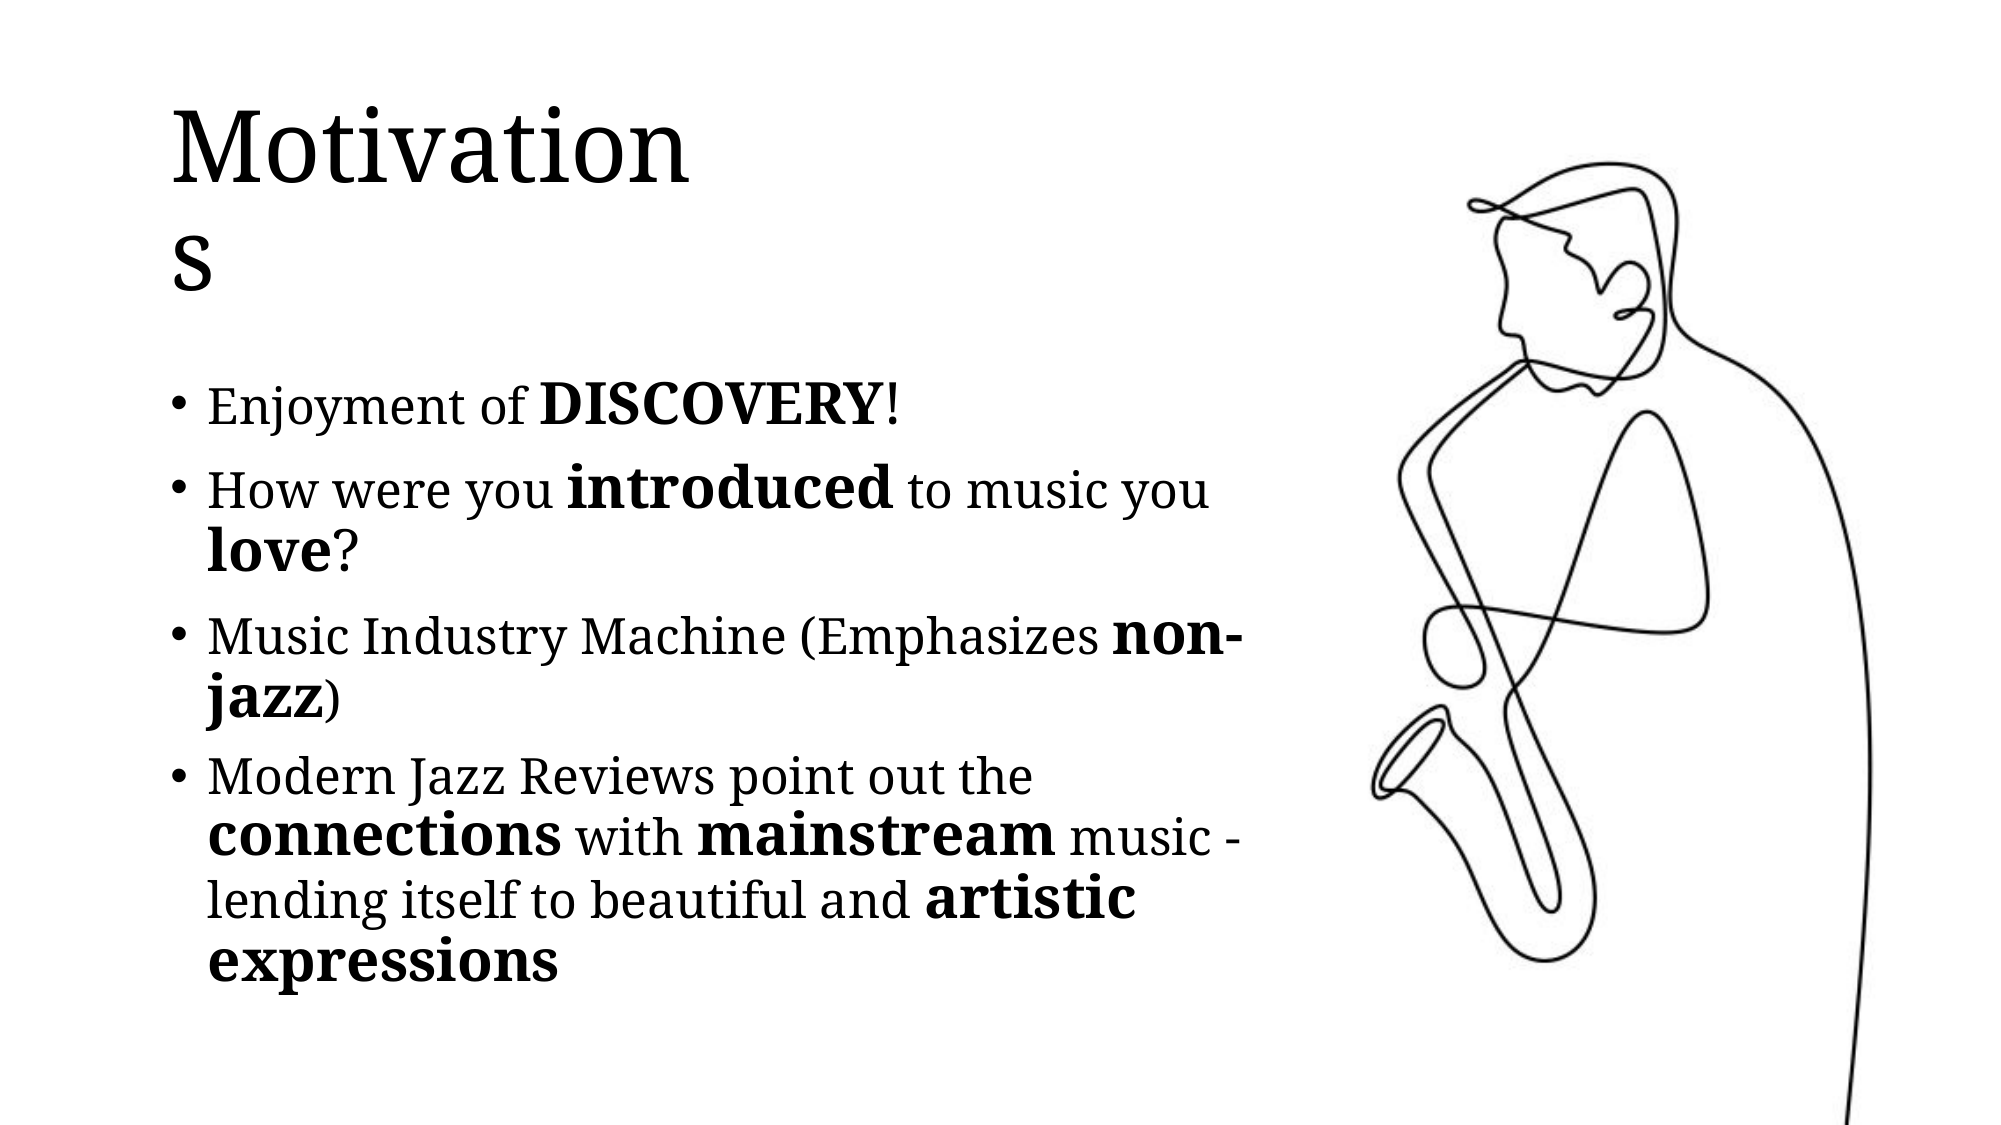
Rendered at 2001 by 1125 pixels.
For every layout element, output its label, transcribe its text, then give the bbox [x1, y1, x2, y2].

picture [1354, 0, 1919, 1125]
list Enjoyment of DISCOVERY! How were you introduced to music you love? Music Industry Machine (Emphasizes non-jazz) Modern Jazz Reviews point out the connections with mainstream music - lending itself to beautiful and artistic expressions [155, 366, 1265, 825]
text_box Motivations [155, 216, 720, 320]
